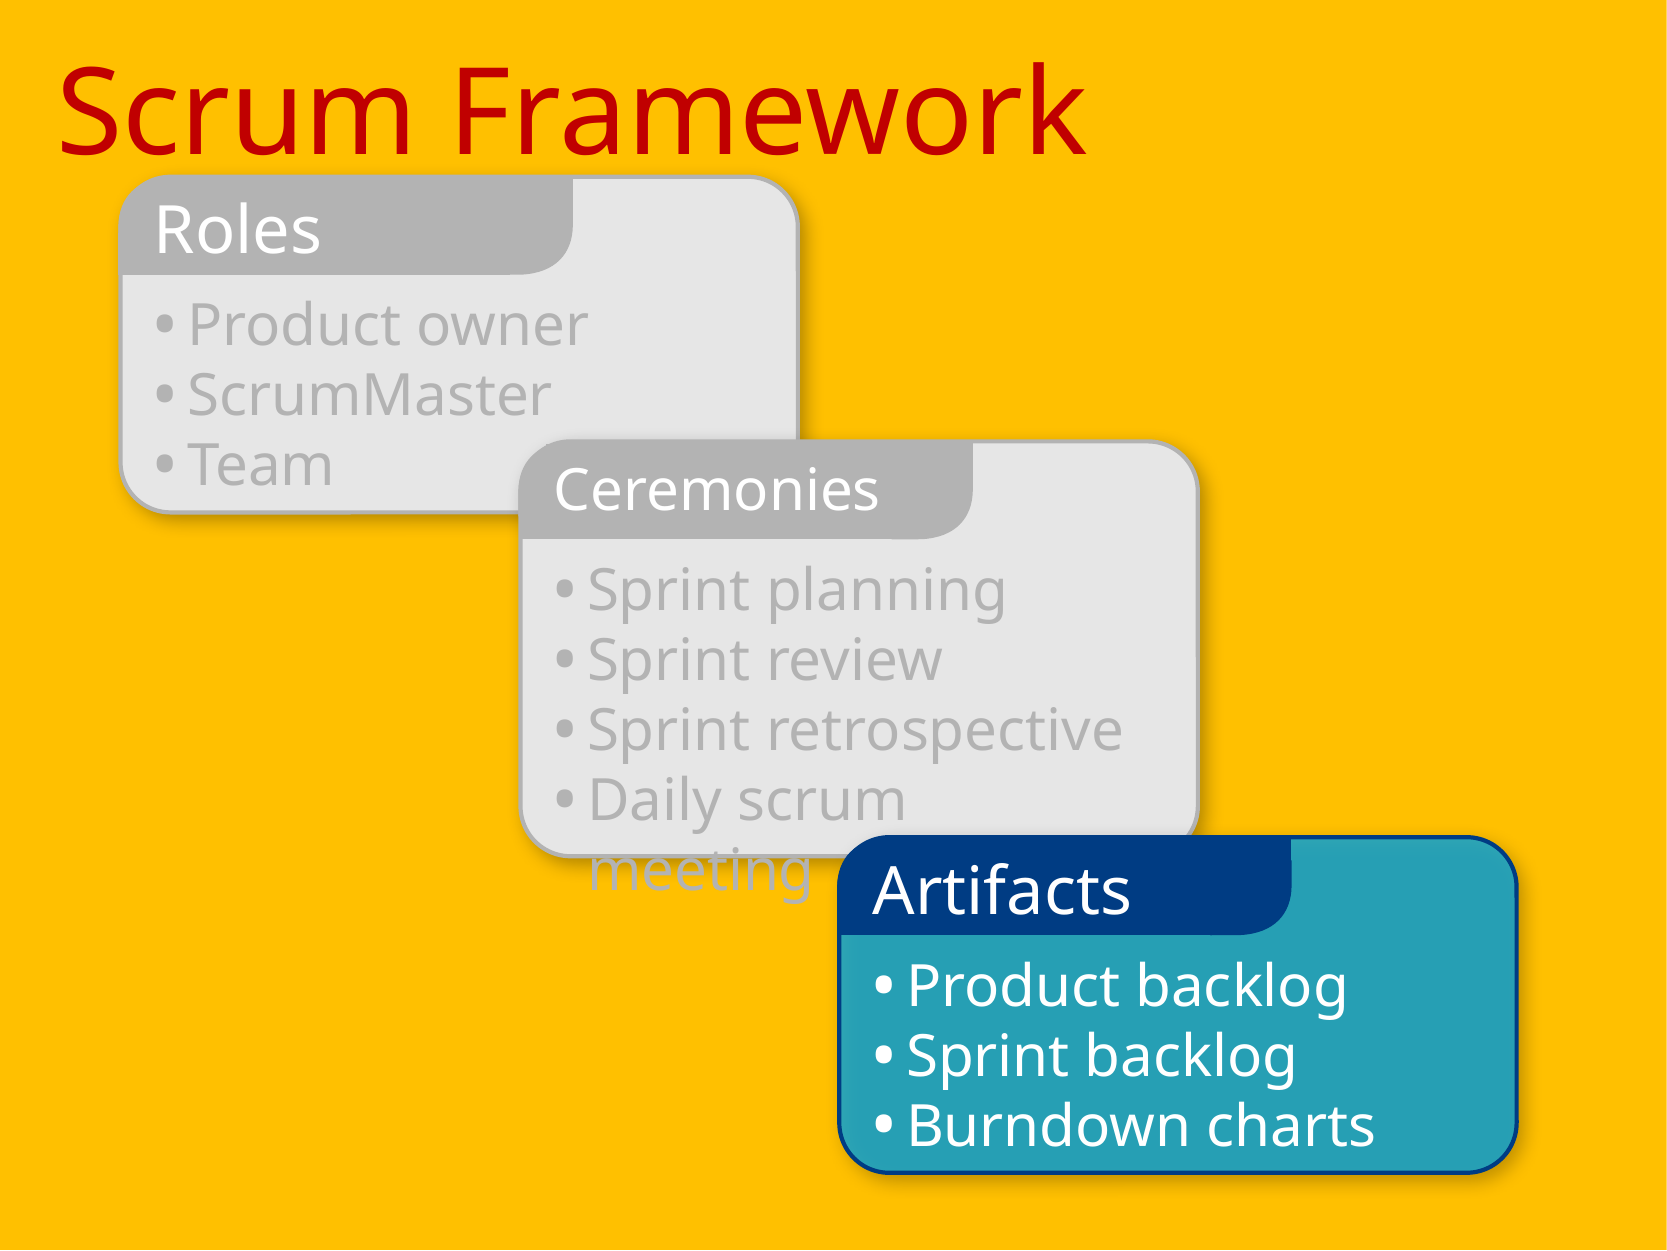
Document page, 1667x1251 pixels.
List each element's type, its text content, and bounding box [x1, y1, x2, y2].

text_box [118, 176, 798, 513]
title Scrum Framework [56, 18, 1609, 194]
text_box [518, 441, 1198, 857]
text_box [837, 837, 1517, 1173]
